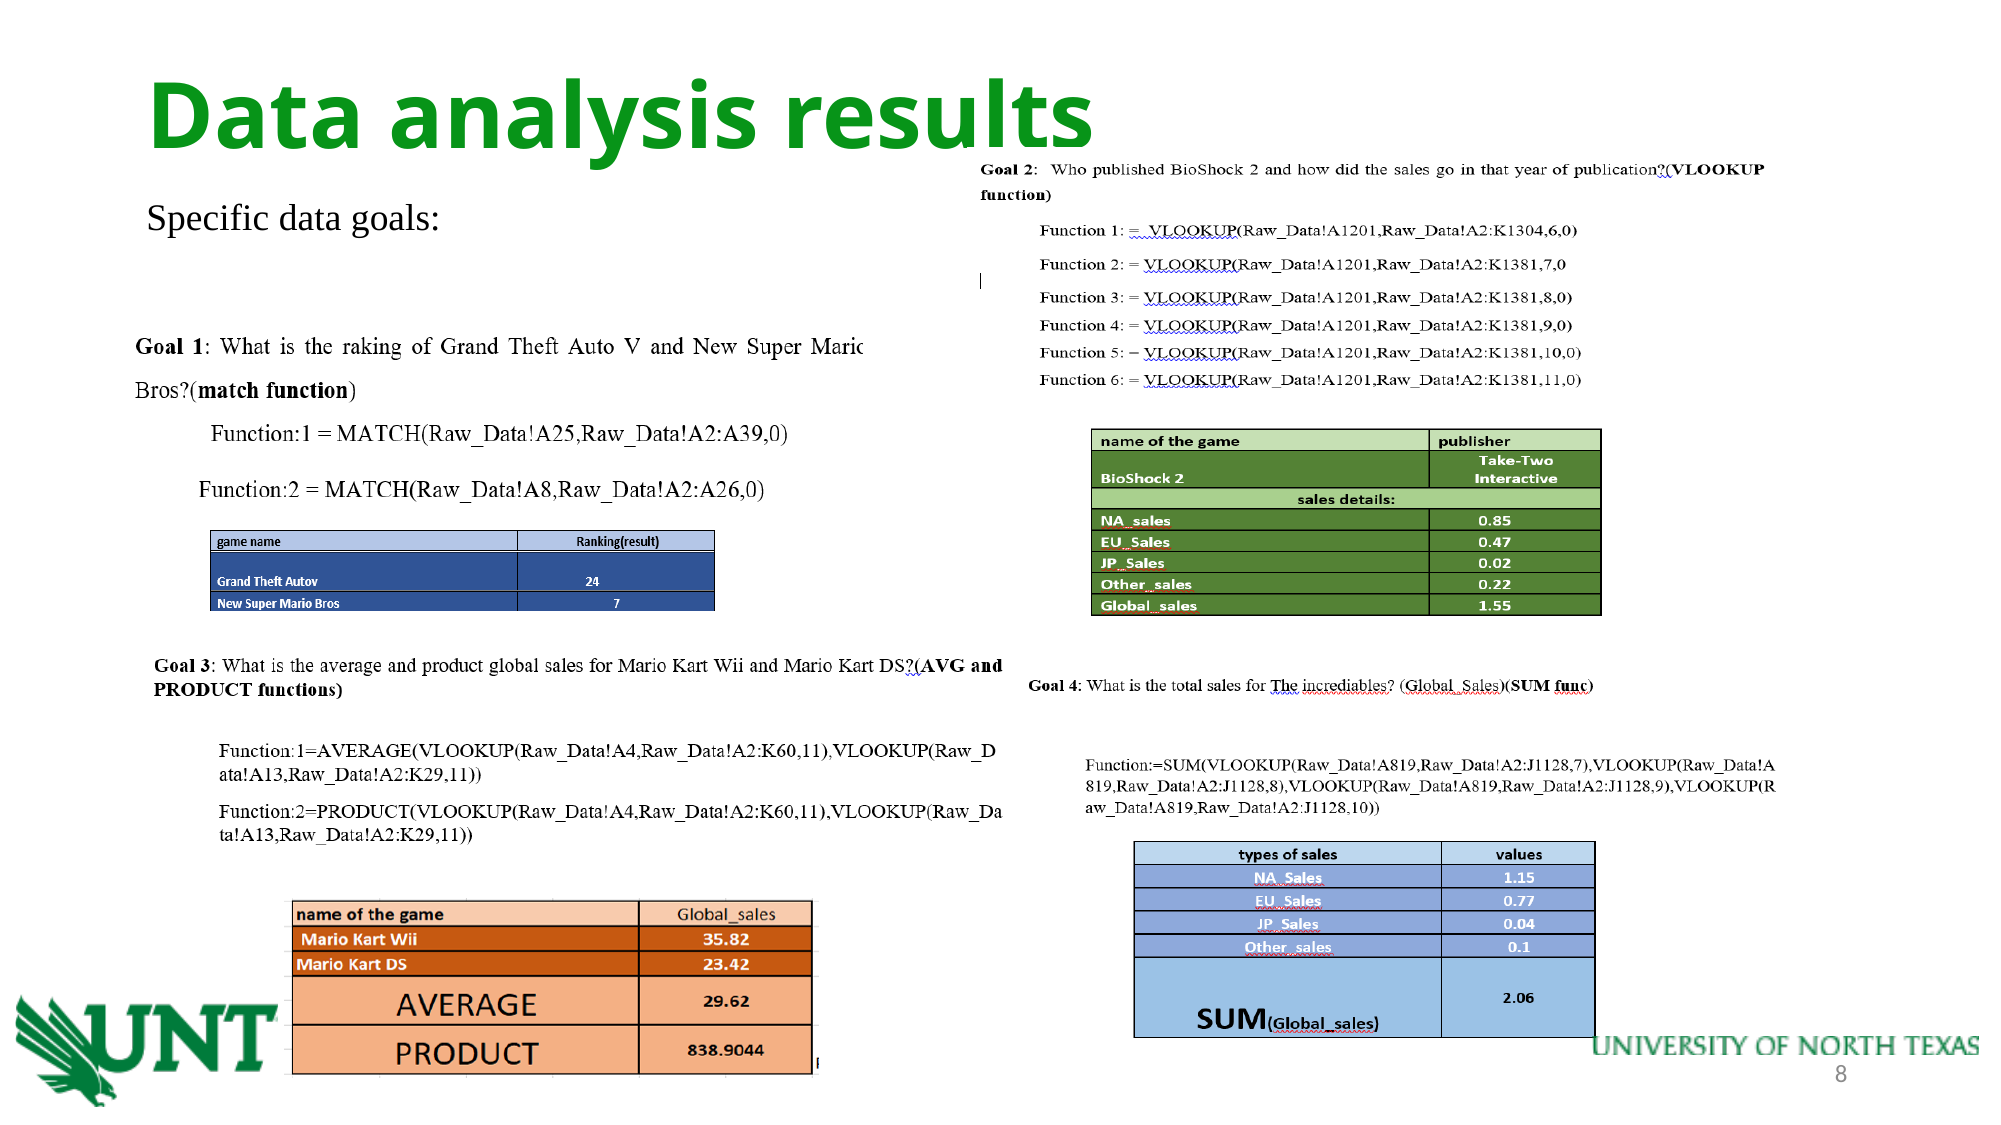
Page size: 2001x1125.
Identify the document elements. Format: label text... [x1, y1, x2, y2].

slide_number 8 [1412, 1043, 1863, 1103]
picture [131, 328, 863, 628]
title Data analysis results [131, 56, 1884, 181]
picture [15, 648, 1979, 1107]
picture [967, 147, 1770, 627]
list Specific data goals: [131, 181, 1884, 987]
